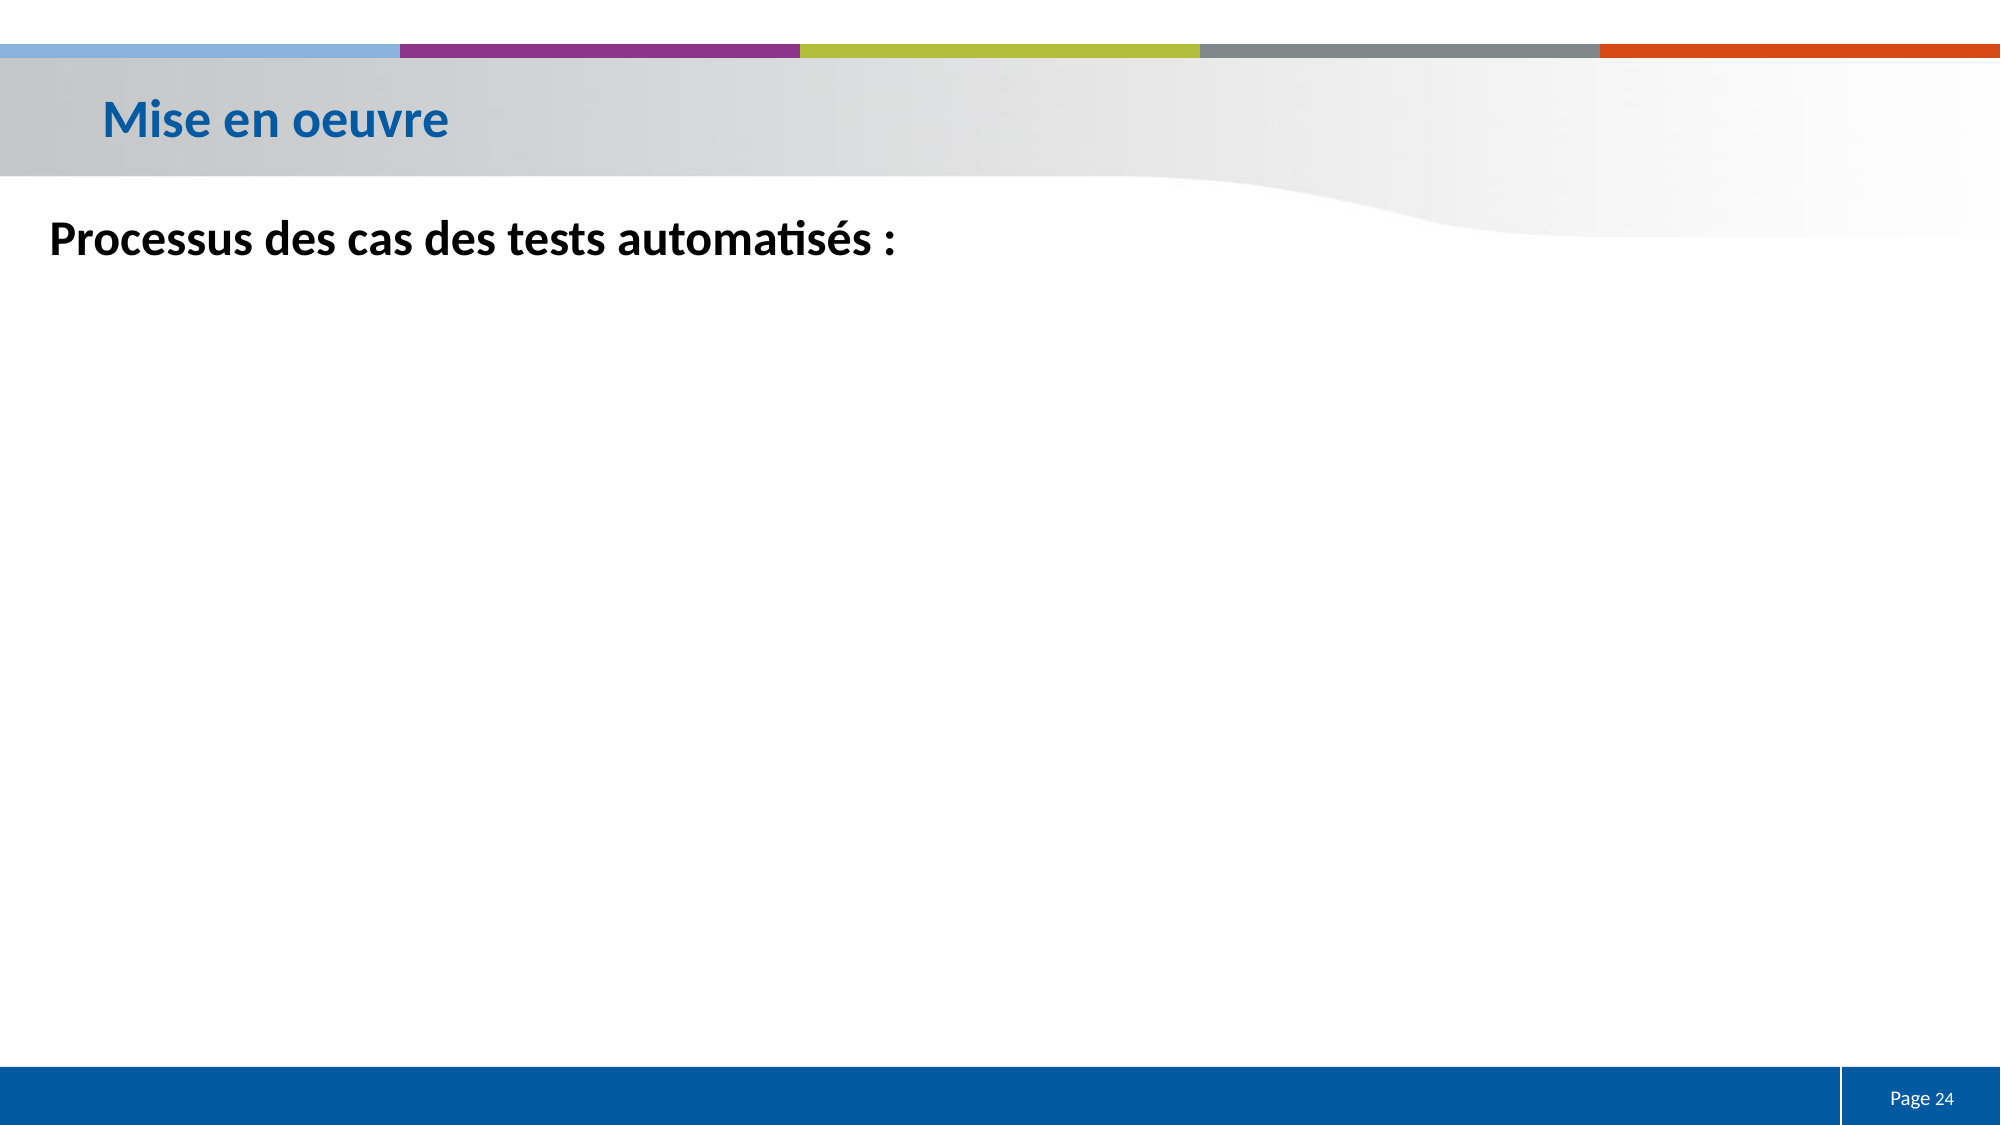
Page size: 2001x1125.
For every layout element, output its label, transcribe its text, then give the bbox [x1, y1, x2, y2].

list Processus des cas des tests automatisés : [22, 189, 1887, 308]
title Mise en oeuvre [102, 82, 1504, 149]
picture [0, 58, 2000, 237]
